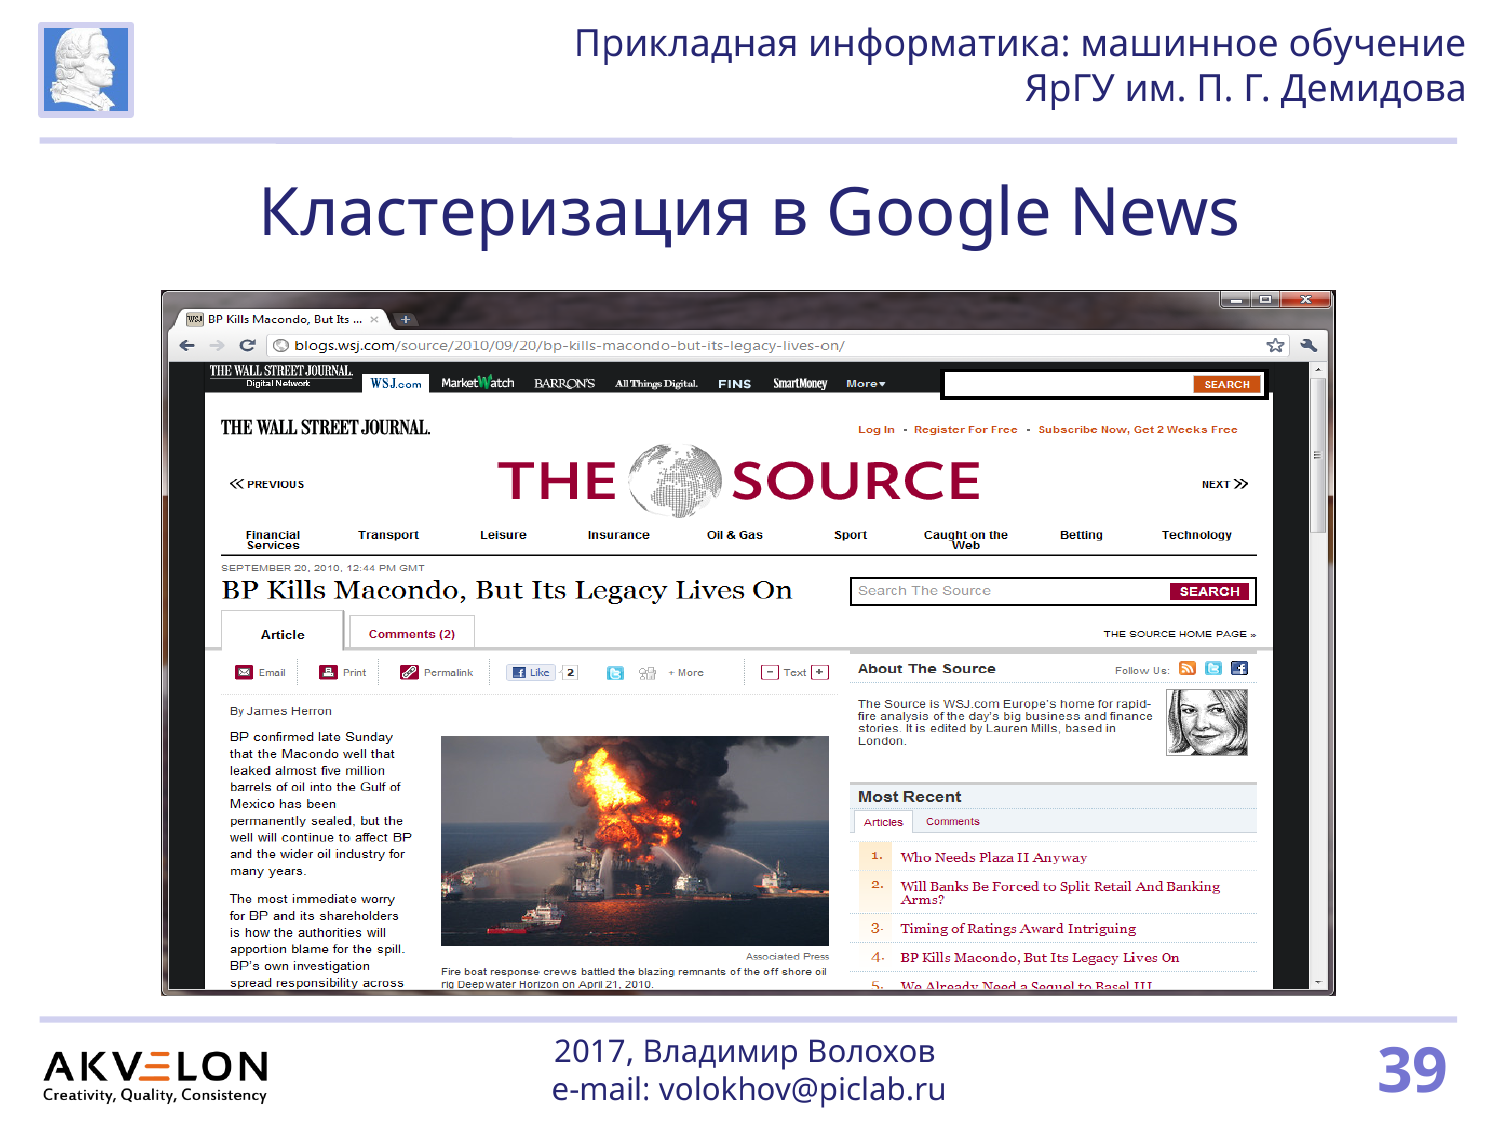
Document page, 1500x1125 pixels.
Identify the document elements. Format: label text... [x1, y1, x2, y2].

text_box Прикладная информатика: машинное обучение ЯрГУ им. П. Г. Демидова [559, 11, 1482, 116]
text_box Кластеризация в Google News [0, 161, 1500, 257]
text_box 39 [1362, 1022, 1464, 1113]
footer 2017, Владимир Волохов e-mail: volokhov@piclab.ru [526, 1031, 973, 1107]
picture [39, 23, 131, 117]
picture [161, 290, 1337, 997]
picture [40, 1047, 268, 1107]
